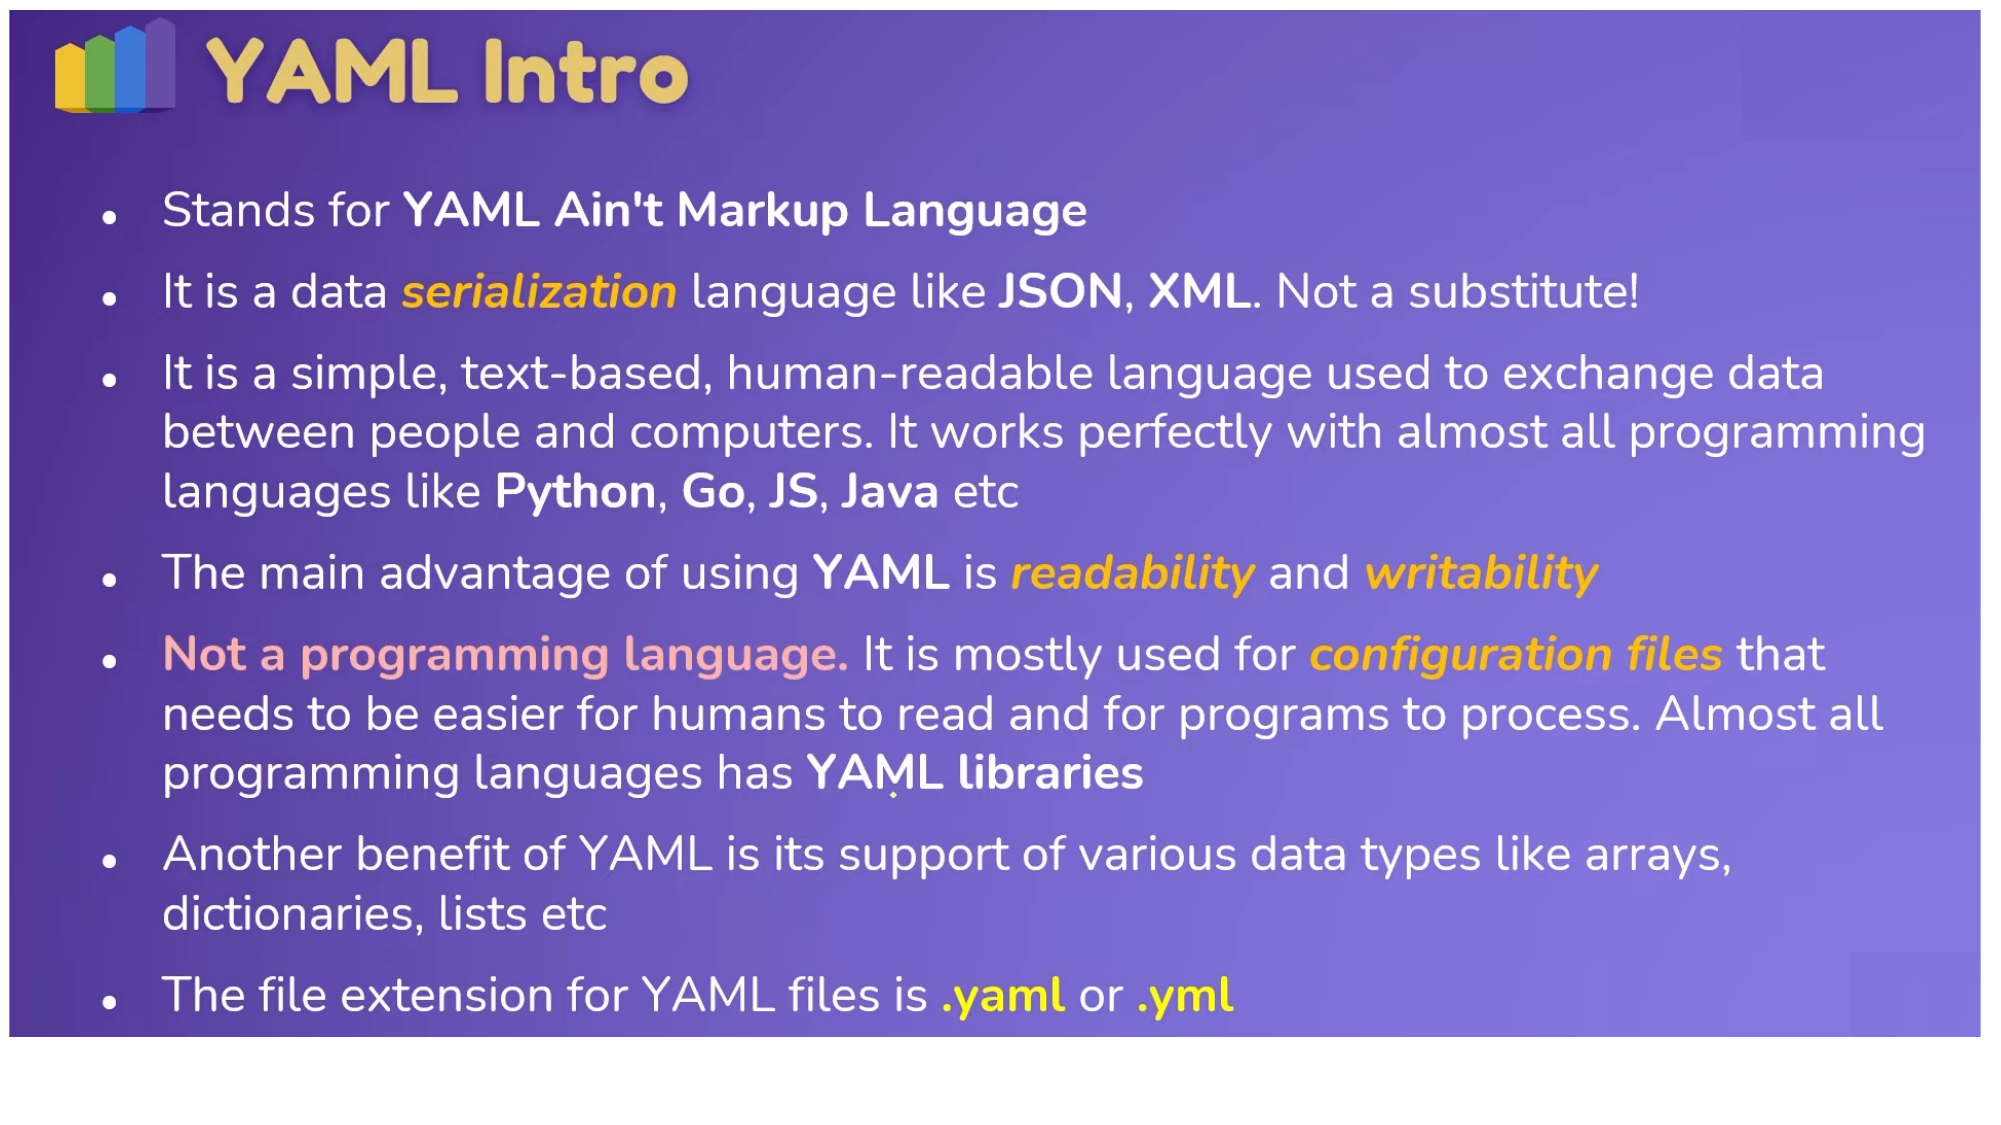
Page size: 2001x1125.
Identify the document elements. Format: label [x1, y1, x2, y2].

text_box [9, 10, 1981, 1037]
